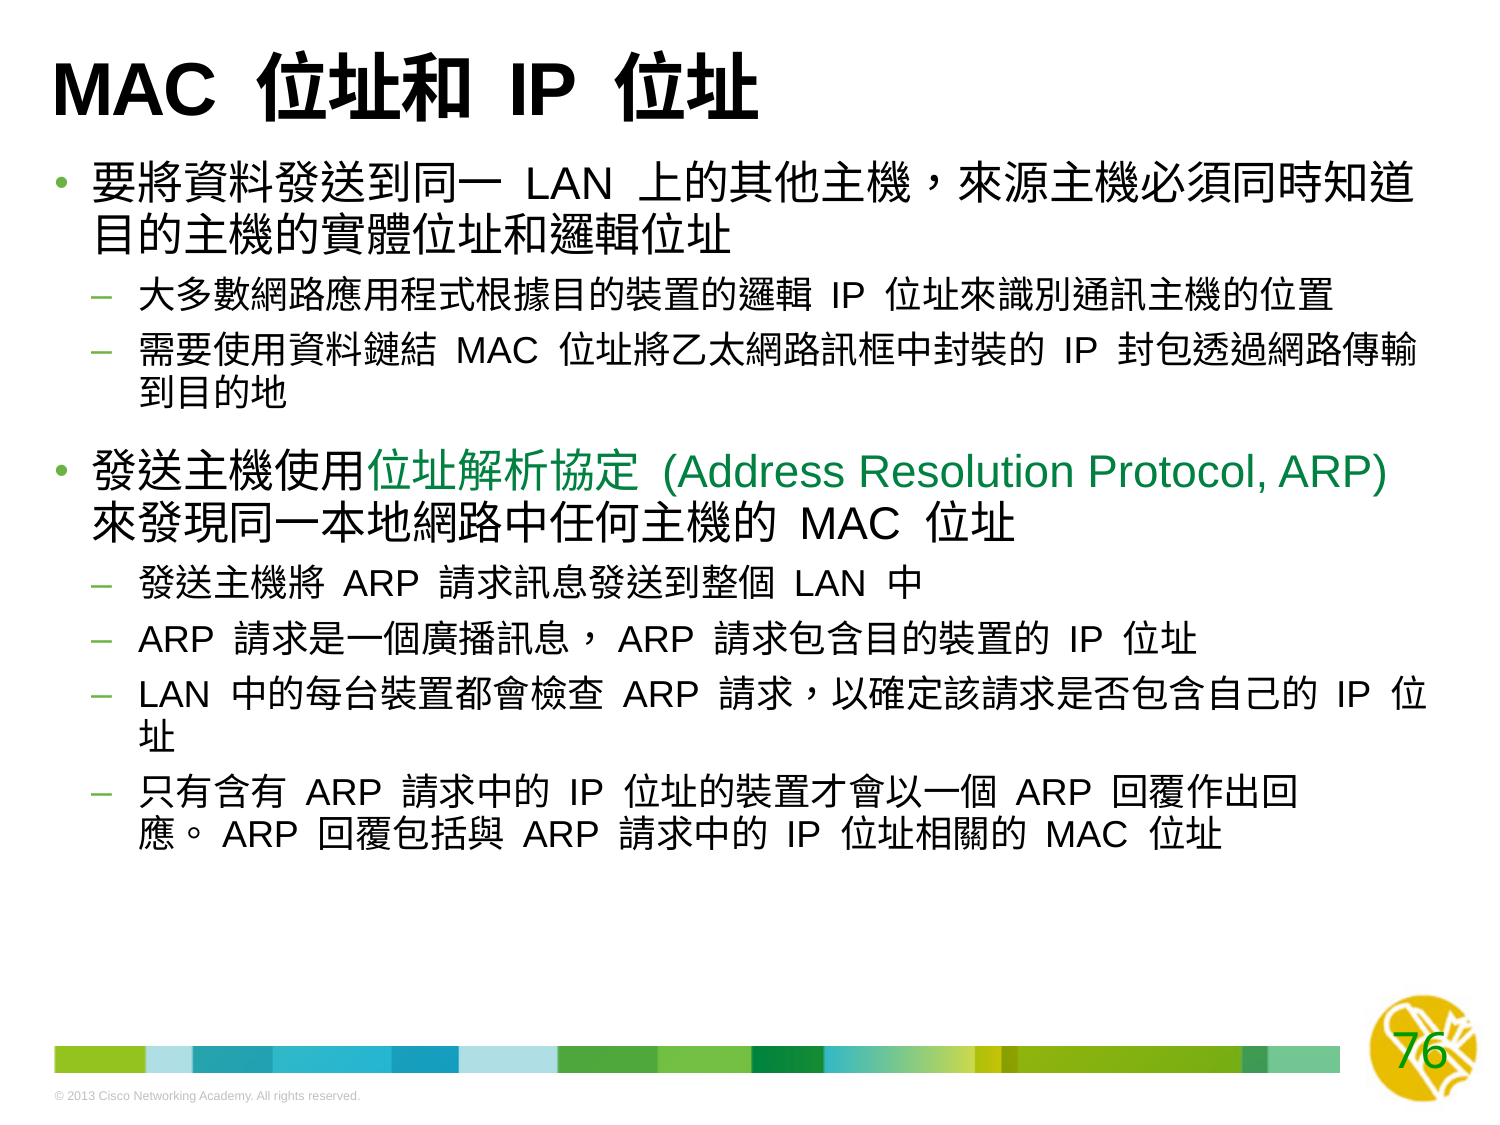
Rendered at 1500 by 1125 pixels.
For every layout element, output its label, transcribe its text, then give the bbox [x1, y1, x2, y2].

picture [1427, 1049, 1442, 1065]
list 要將資料發送到同一 LAN 上的其他主機，來源主機必須同時知道目的主機的實體位址和邏輯位址 大多數網路應用程式根據目的裝置的邏輯 IP 位址來識別通訊主機的位置 需要使用資料鏈結 MAC 位址將乙太網路訊框中封裝的 IP 封包透過網路傳輸到目的地 發送主機使用位址解析協定 (Address Resolution Protocol, ARP) 來發現同一本地網路中任何主機的 MAC 位址 發送主機將 ARP 請求訊息發送到整個 LAN 中 ARP 請求是一個廣播訊息，ARP 請求包含目的裝置的 IP 位址 LAN 中的每台裝置都會檢查 ARP 請求，以確定該請求是否包含自己的 IP 位址 只有含有 ARP 請求中的 IP 位址的裝置才會以一個 ARP 回覆作出回應。ARP 回覆包括與 ARP 請求中的 IP 位址相關的 MAC 位址 [39, 149, 1447, 1035]
picture [54, 970, 1500, 1125]
title MAC 位址和 IP 位址 [37, 24, 1447, 138]
